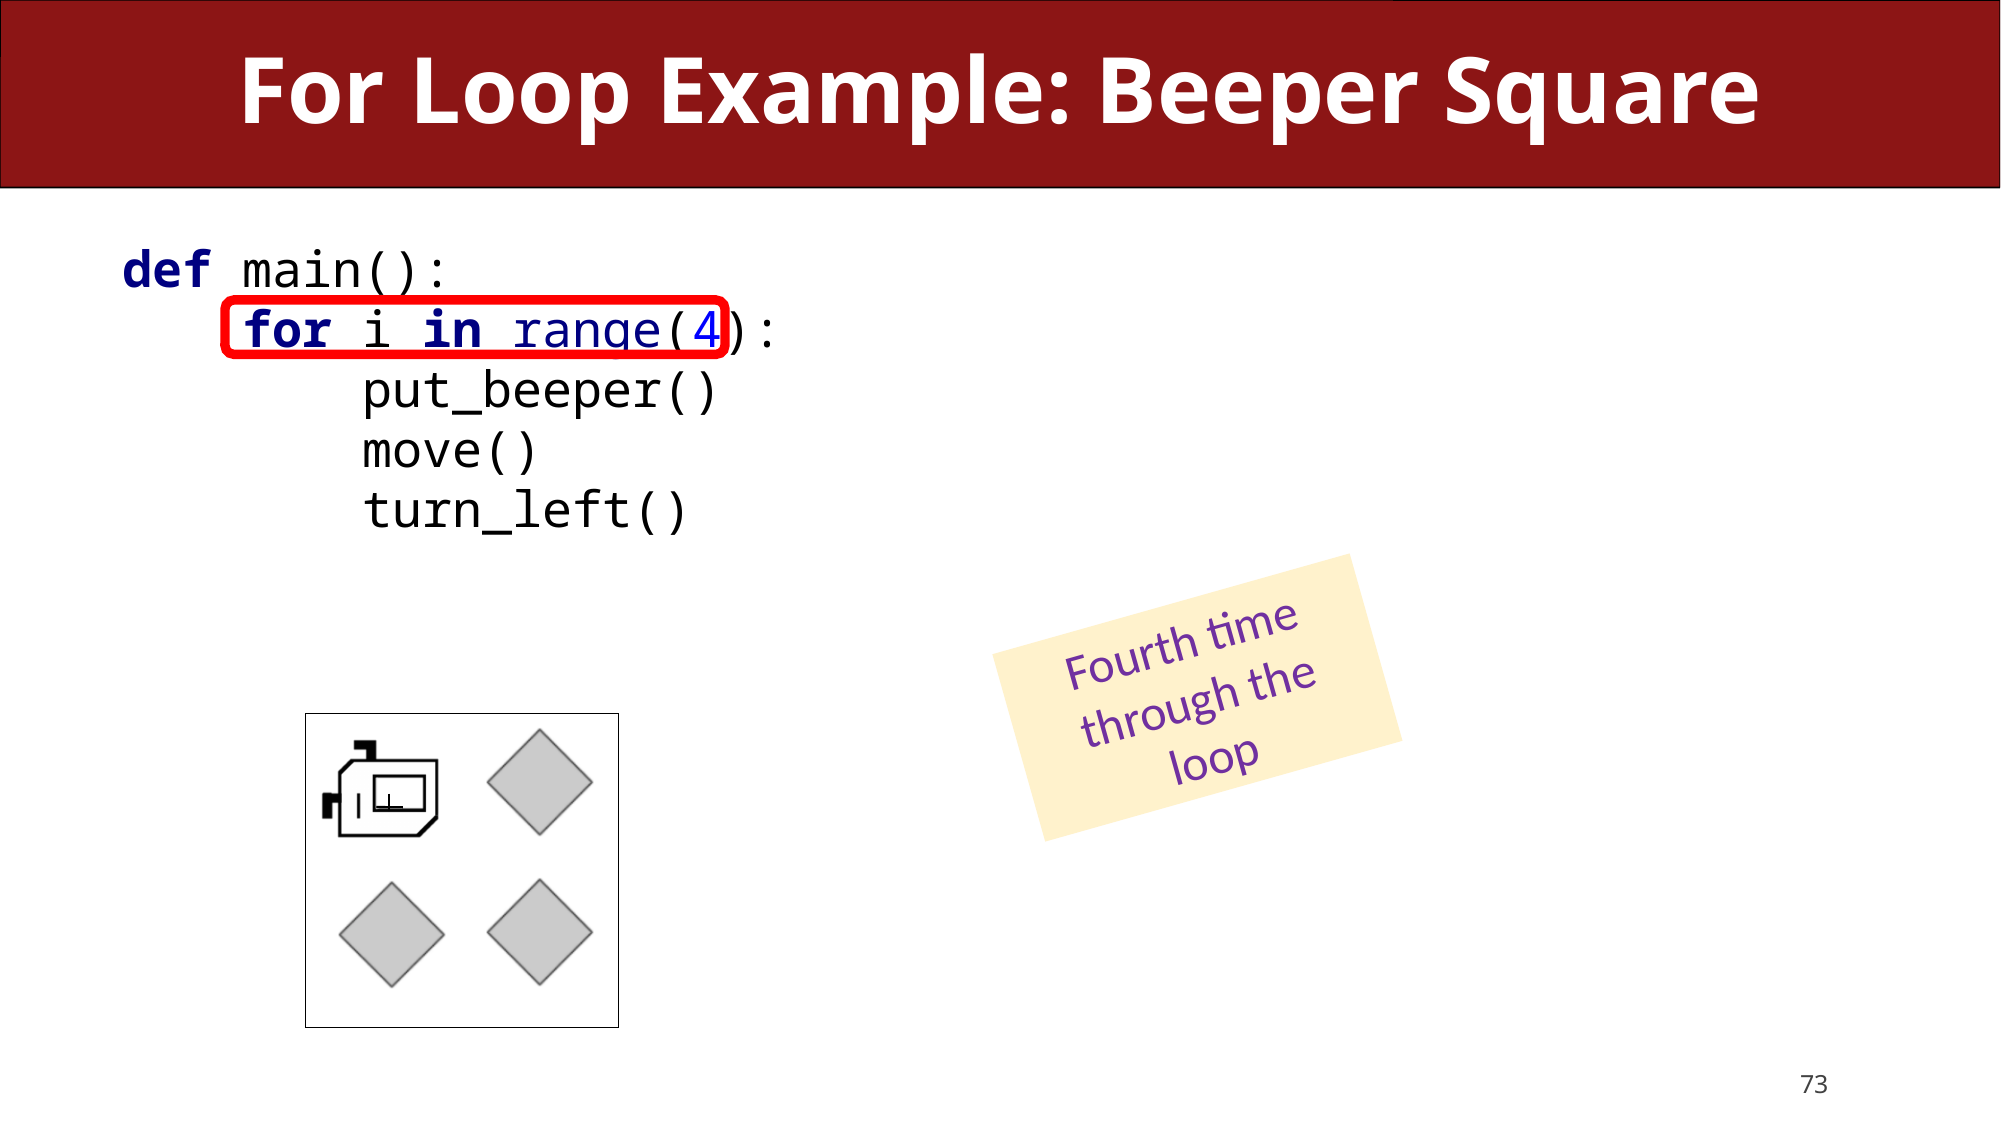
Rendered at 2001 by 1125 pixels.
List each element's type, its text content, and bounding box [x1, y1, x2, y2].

picture [482, 874, 600, 995]
title For Loop Example: Beeper Square [75, 0, 1925, 188]
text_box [305, 713, 619, 1028]
text_box Fourth time through the loop [992, 553, 1403, 842]
picture [482, 724, 600, 845]
picture [312, 724, 447, 860]
picture [334, 877, 452, 997]
text_box def main(): for i in range(4): put_beeper() move() turn_left() [107, 230, 1066, 546]
text_box [223, 298, 727, 356]
